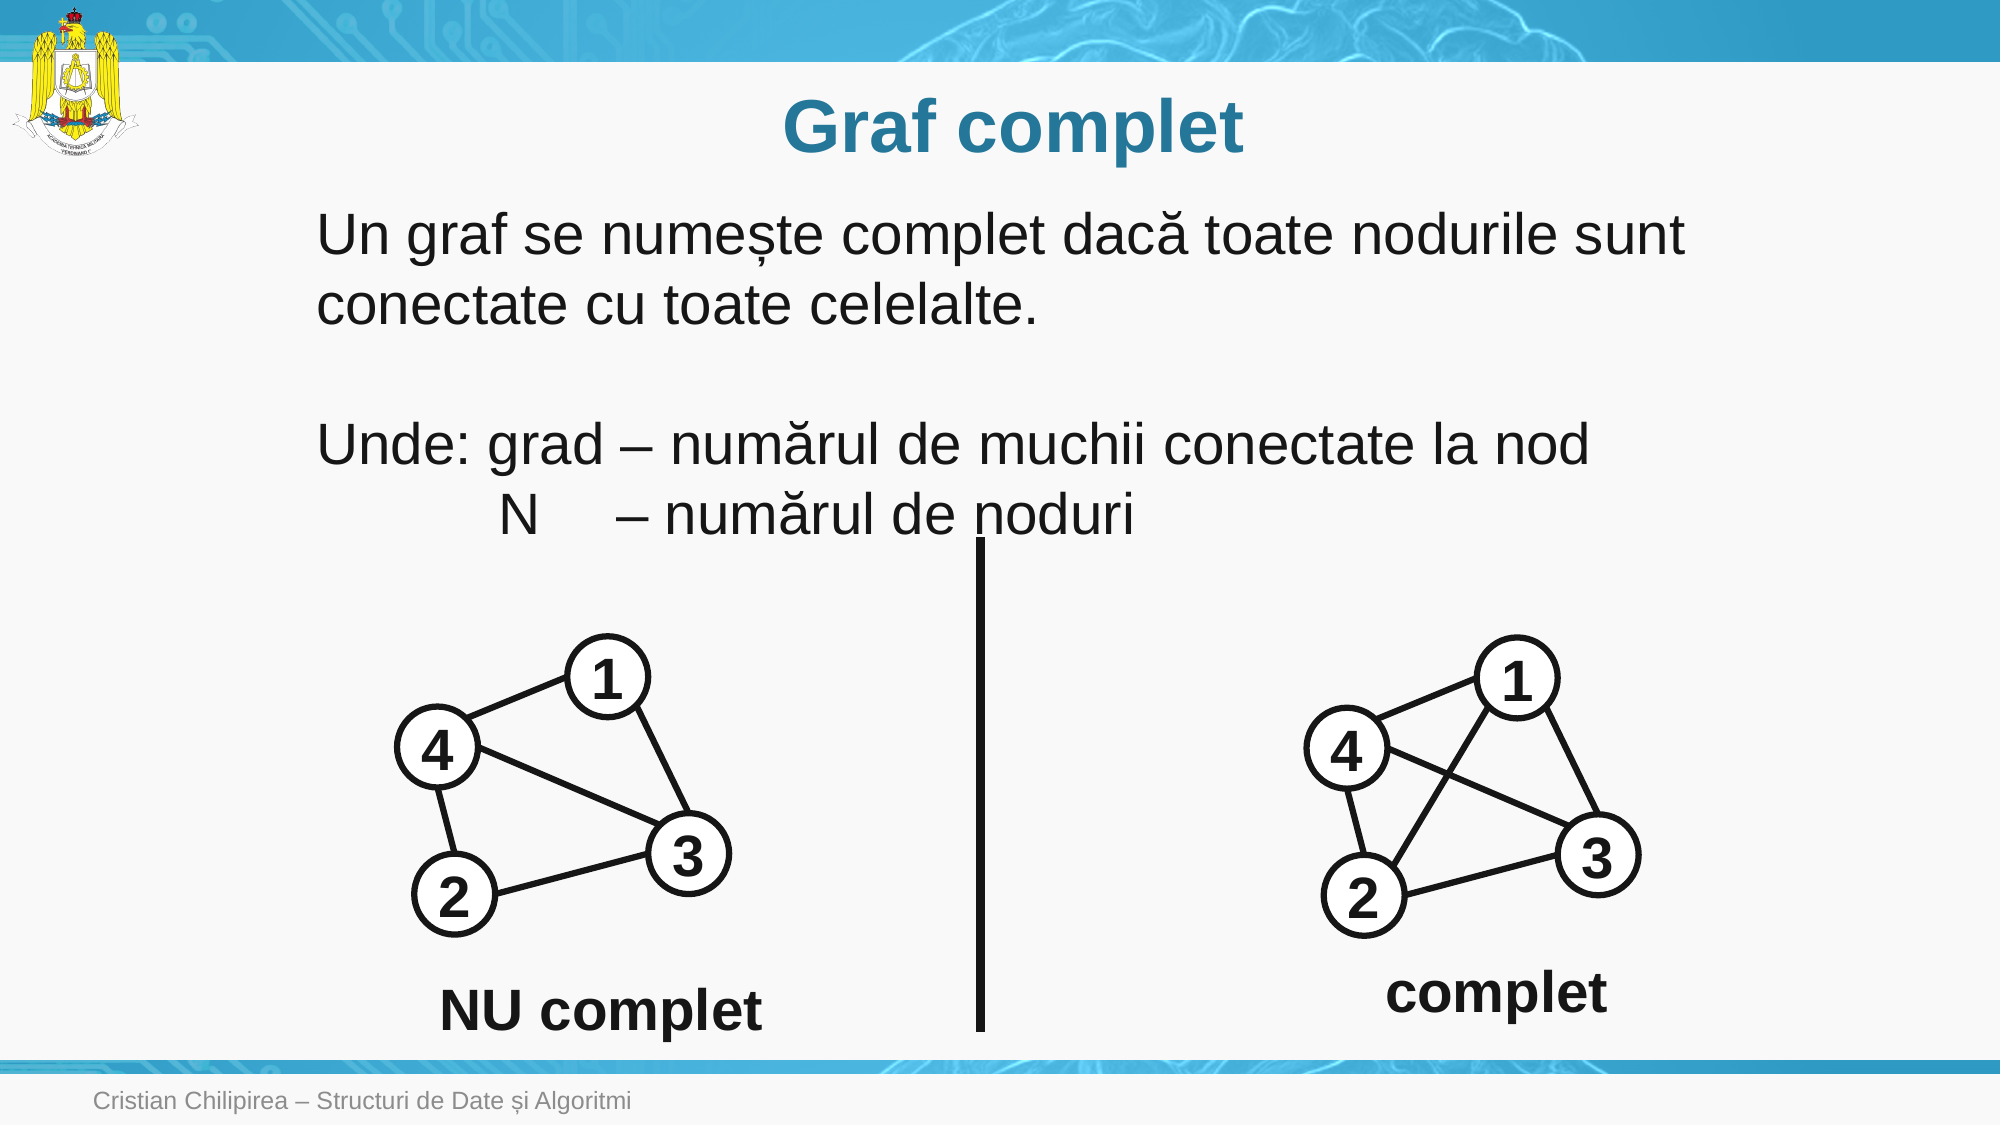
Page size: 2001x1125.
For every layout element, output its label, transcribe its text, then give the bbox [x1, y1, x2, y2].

text_box 4 [397, 706, 478, 788]
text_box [1545, 706, 1599, 815]
text_box NU complet [424, 964, 779, 1050]
text_box 3 [648, 813, 730, 895]
text_box 2 [1323, 855, 1405, 936]
text_box complet [1370, 946, 1624, 1032]
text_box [495, 853, 649, 895]
text_box 1 [567, 636, 649, 718]
text_box 3 [1557, 814, 1639, 896]
text_box 2 [414, 853, 495, 935]
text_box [1347, 788, 1365, 855]
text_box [1392, 706, 1489, 867]
text_box 1 [1476, 637, 1558, 719]
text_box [1404, 854, 1558, 896]
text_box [1387, 748, 1392, 827]
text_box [466, 676, 568, 719]
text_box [636, 705, 689, 814]
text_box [1489, 748, 1570, 827]
picture [0, 1060, 2000, 1074]
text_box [1375, 677, 1477, 720]
title Graf complet [150, 76, 1876, 180]
footer Cristian Chilipirea – Structuri de Date și Algoritmi [77, 1073, 1338, 1125]
picture [0, 0, 2000, 156]
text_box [437, 787, 455, 854]
text_box 4 [1306, 707, 1388, 789]
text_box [477, 746, 661, 825]
